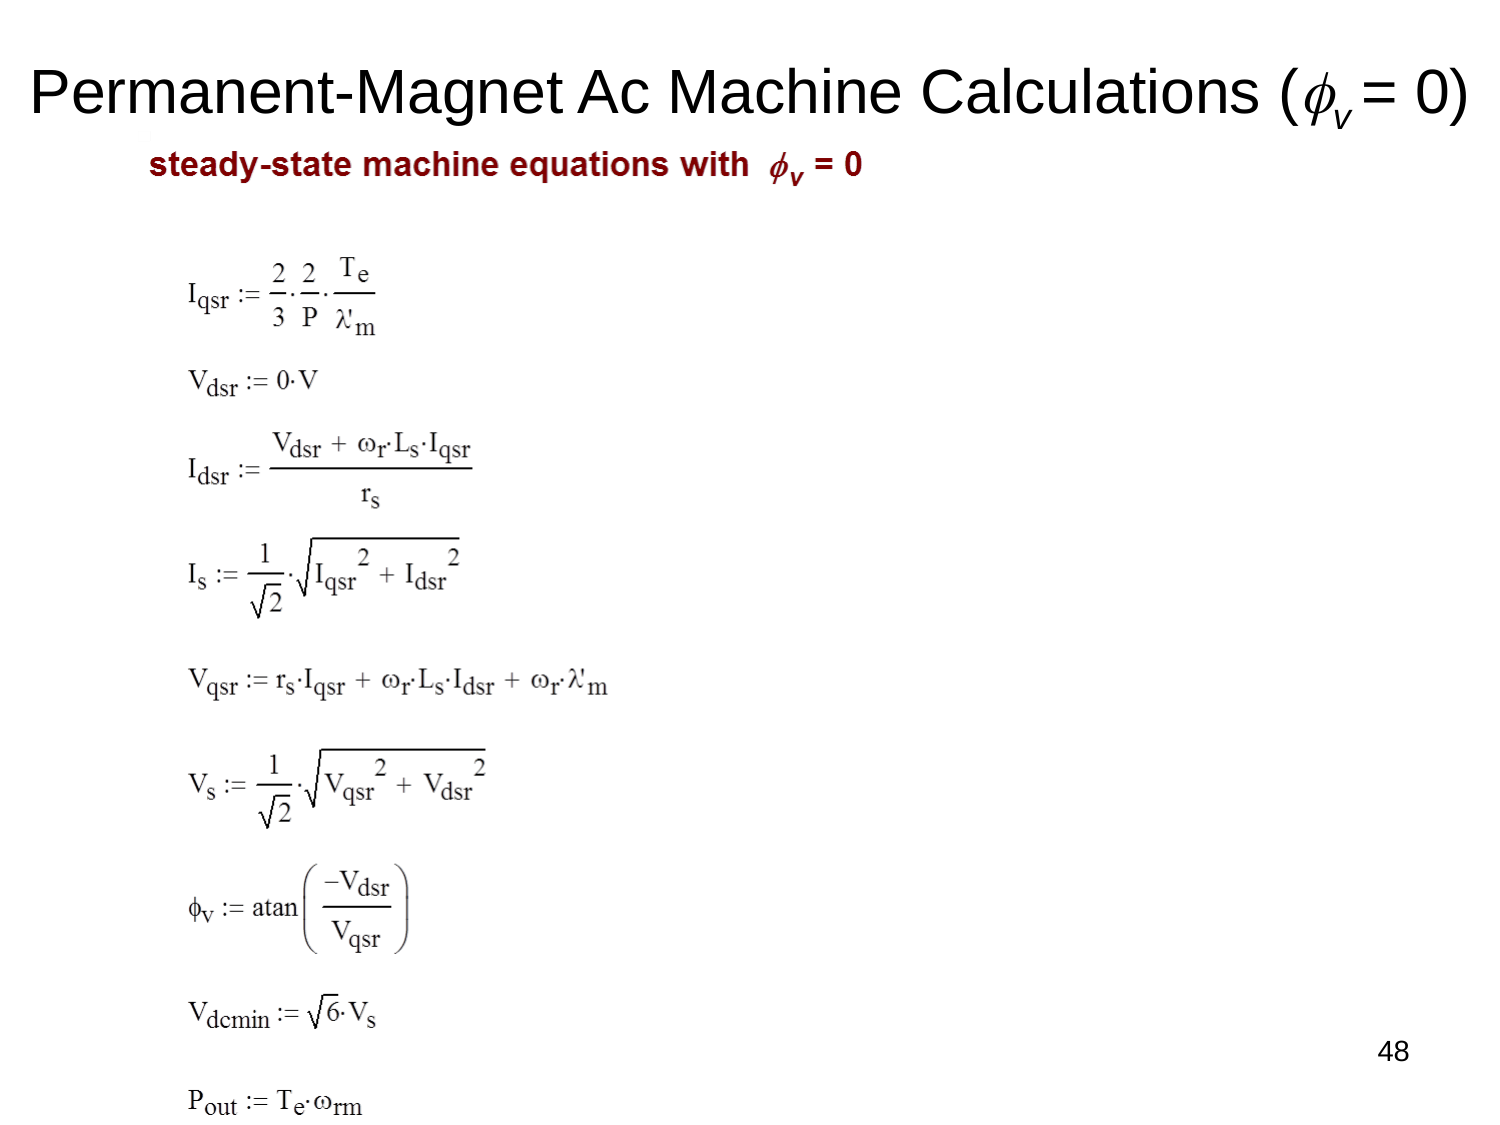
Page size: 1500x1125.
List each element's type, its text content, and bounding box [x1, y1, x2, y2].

picture [137, 130, 889, 1125]
title Permanent-Magnet Ac Machine Calculations (fv = 0) [0, 49, 1500, 138]
slide_number 47 [1074, 1024, 1426, 1103]
